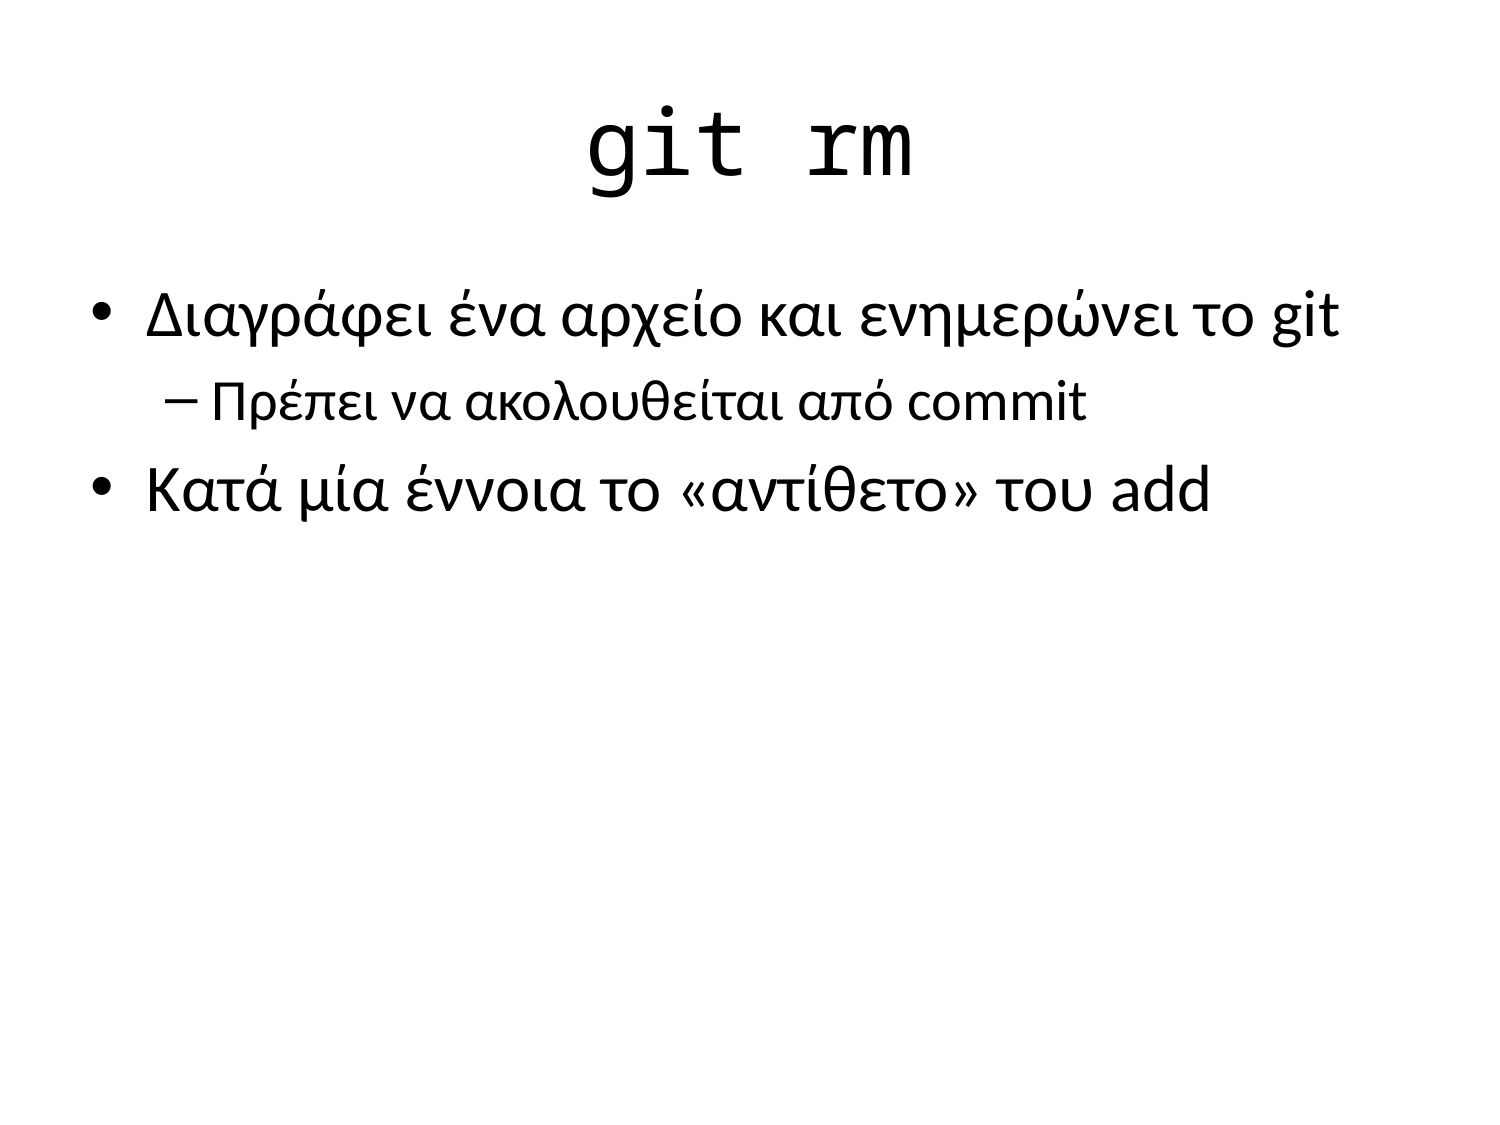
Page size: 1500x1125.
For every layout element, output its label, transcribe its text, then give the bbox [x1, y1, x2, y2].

title git rm [75, 45, 1425, 233]
list Διαγράφει ένα αρχείο και ενημερώνει το git Πρέπει να ακολουθείται από commit Κατά μία έννοια το «αντίθετο» του add [75, 262, 1425, 1005]
